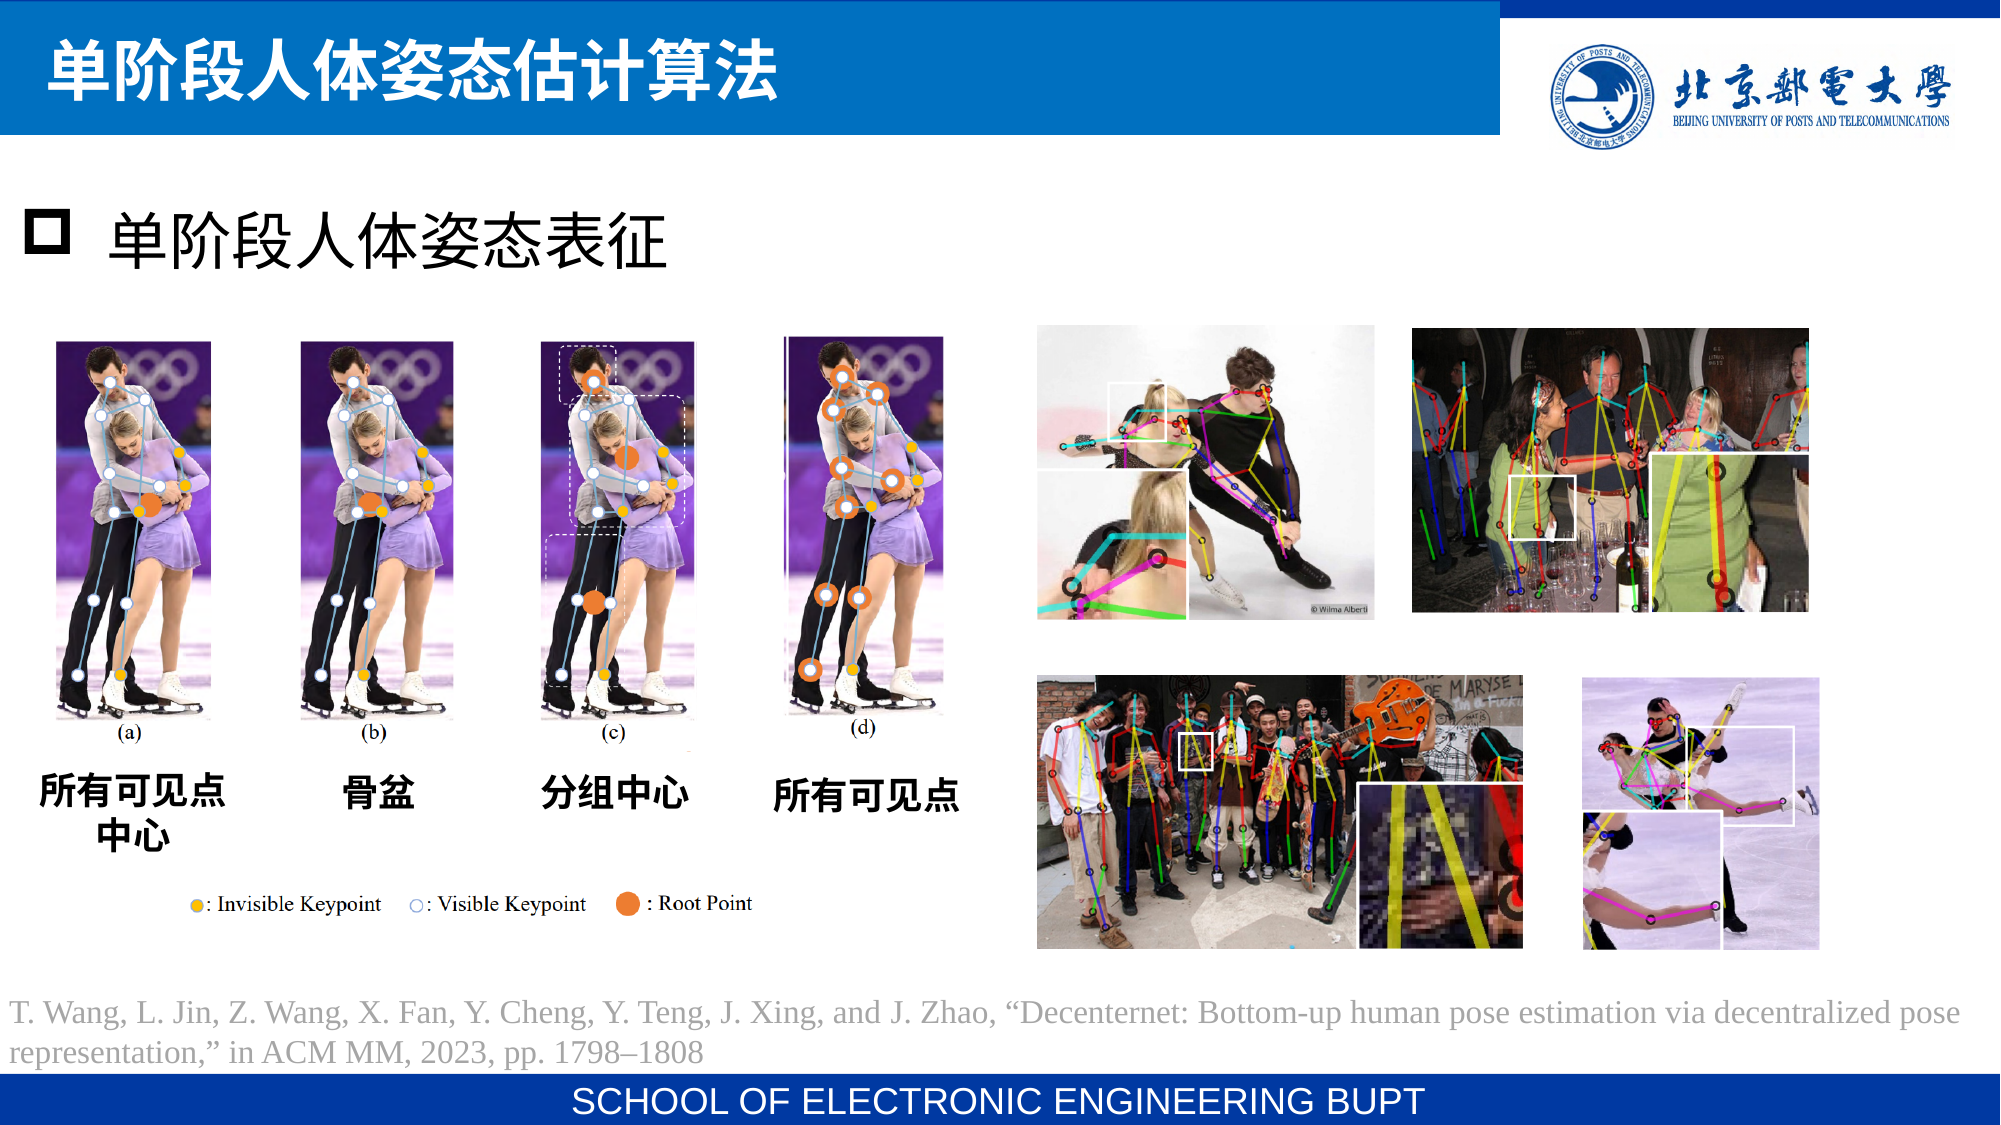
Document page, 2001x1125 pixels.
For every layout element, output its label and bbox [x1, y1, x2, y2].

picture [783, 320, 957, 743]
text_box [0, 0, 2000, 1125]
picture [1579, 675, 1822, 954]
picture [1032, 319, 1380, 624]
picture [1548, 43, 1956, 151]
picture [134, 885, 814, 929]
picture [540, 325, 697, 752]
picture [1032, 675, 1527, 954]
picture [1406, 327, 1813, 619]
picture [299, 325, 454, 751]
picture [41, 325, 212, 751]
